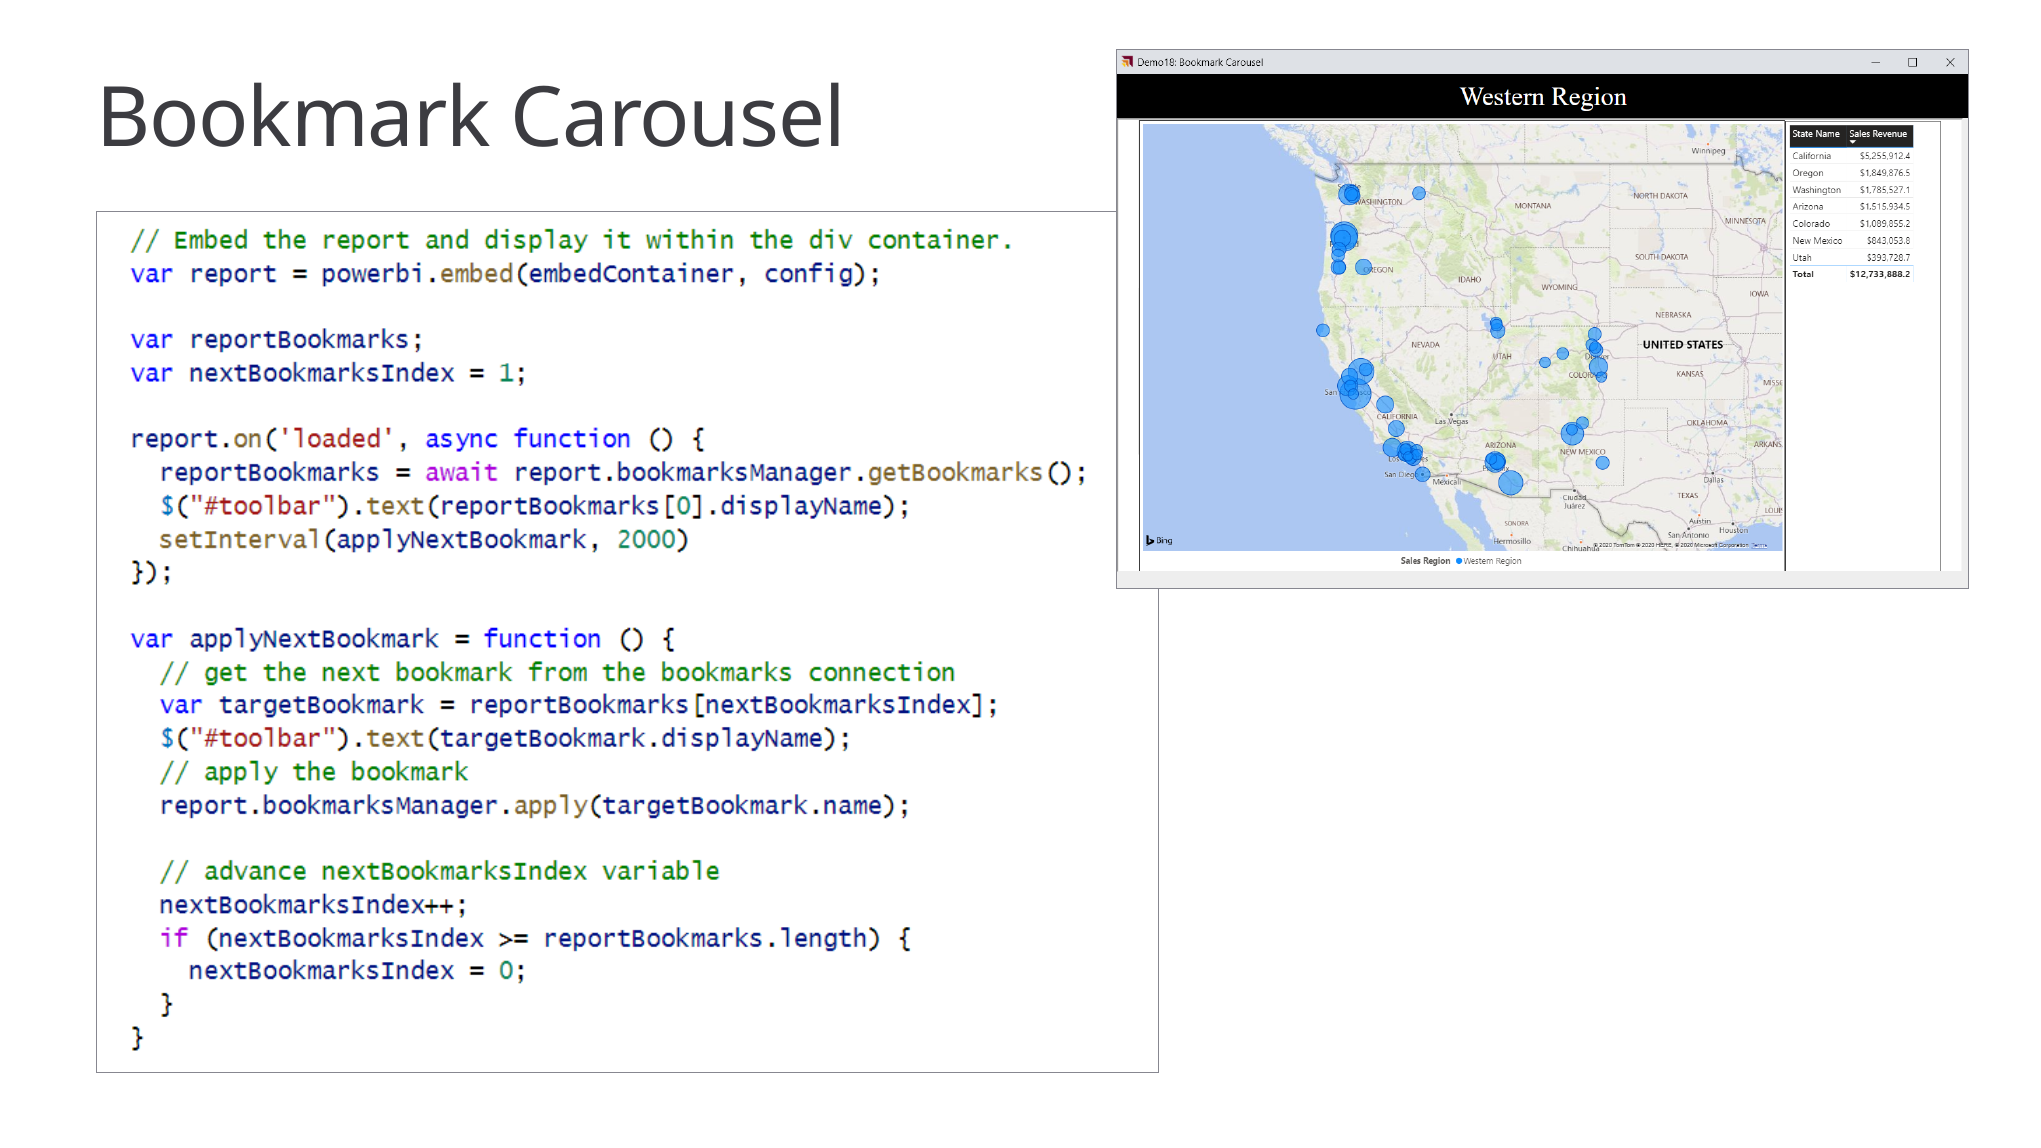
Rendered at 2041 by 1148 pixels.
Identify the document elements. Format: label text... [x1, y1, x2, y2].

picture [96, 49, 1969, 1073]
title Bookmark Carousel [96, 75, 1115, 166]
